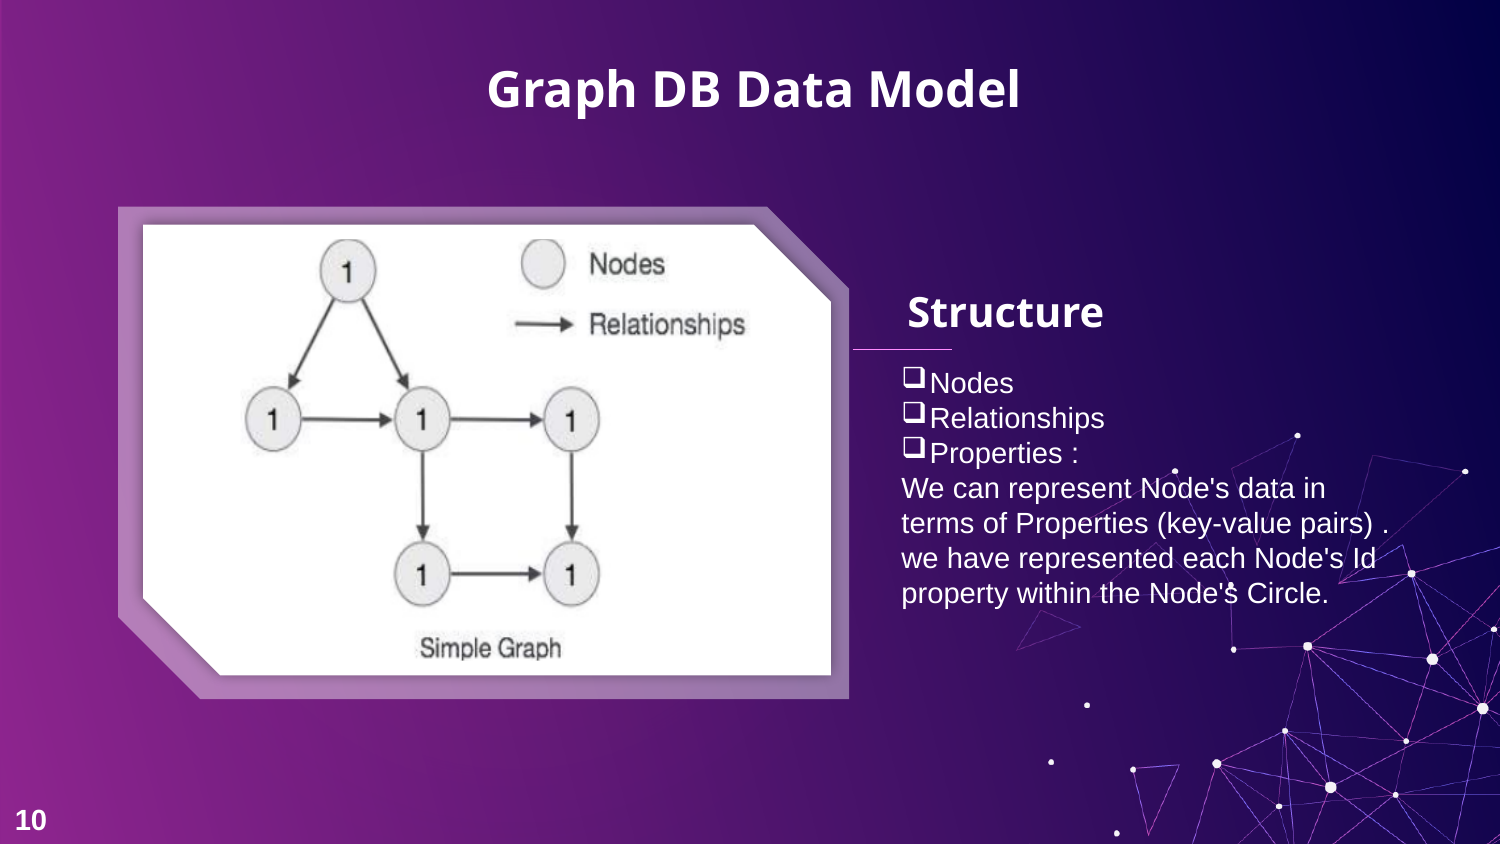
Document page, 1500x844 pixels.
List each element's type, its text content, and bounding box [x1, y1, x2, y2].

title Graph DB Data Model [288, 42, 1221, 145]
picture [0, 0, 1500, 844]
text_box 10 [0, 793, 64, 844]
text_box Nodes Relationships Properties : We can represent Node's data in terms of Properties (key-value pairs) . we have represented each Node's Id property within the Node's Circle. [886, 349, 1416, 627]
text_box Structure [892, 245, 1208, 351]
text_box [118, 206, 791, 644]
text_box [177, 267, 850, 700]
